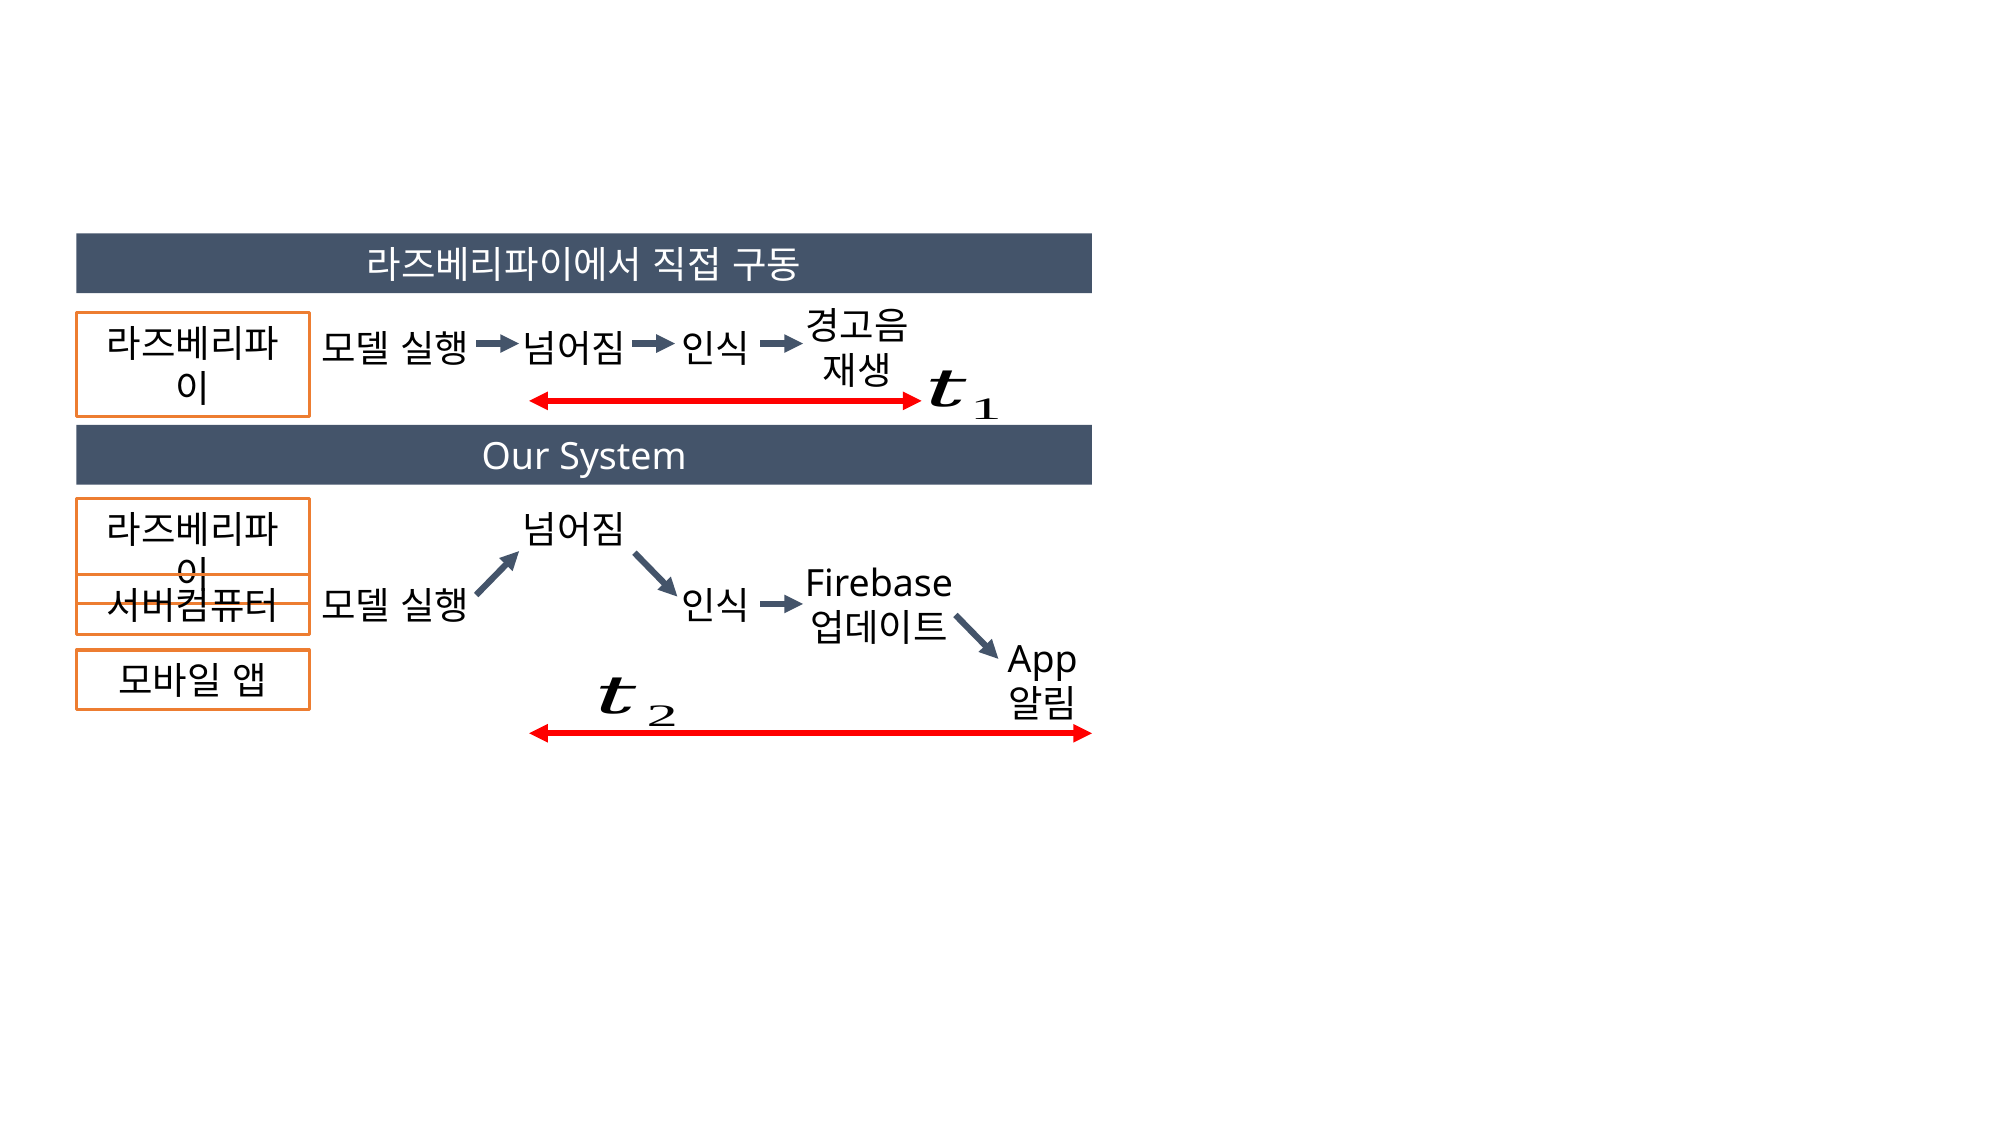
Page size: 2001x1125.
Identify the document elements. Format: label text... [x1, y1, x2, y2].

text_box 서버컴퓨터 [76, 574, 306, 635]
text_box 넘어짐 [507, 317, 641, 378]
text_box 모바일 앱 [76, 649, 310, 710]
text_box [955, 614, 999, 659]
text_box 모델 실행 [306, 574, 485, 635]
text_box 넘어짐 [507, 498, 641, 559]
text_box 라즈베리파이 [76, 312, 310, 417]
text_box App 알림 [993, 627, 1093, 732]
text_box Firebase 업데이트 [790, 551, 969, 656]
text_box Our System [76, 424, 1092, 485]
text_box 인식 [666, 574, 765, 635]
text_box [634, 552, 678, 597]
text_box 인식 [666, 317, 765, 378]
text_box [476, 551, 519, 596]
text_box 라즈베리파이에서 직접 구동 [76, 233, 1092, 294]
text_box 경고음 재생 [790, 294, 924, 400]
text_box 모델 실행 [310, 317, 485, 378]
text_box 라즈베리파이 [76, 498, 310, 574]
